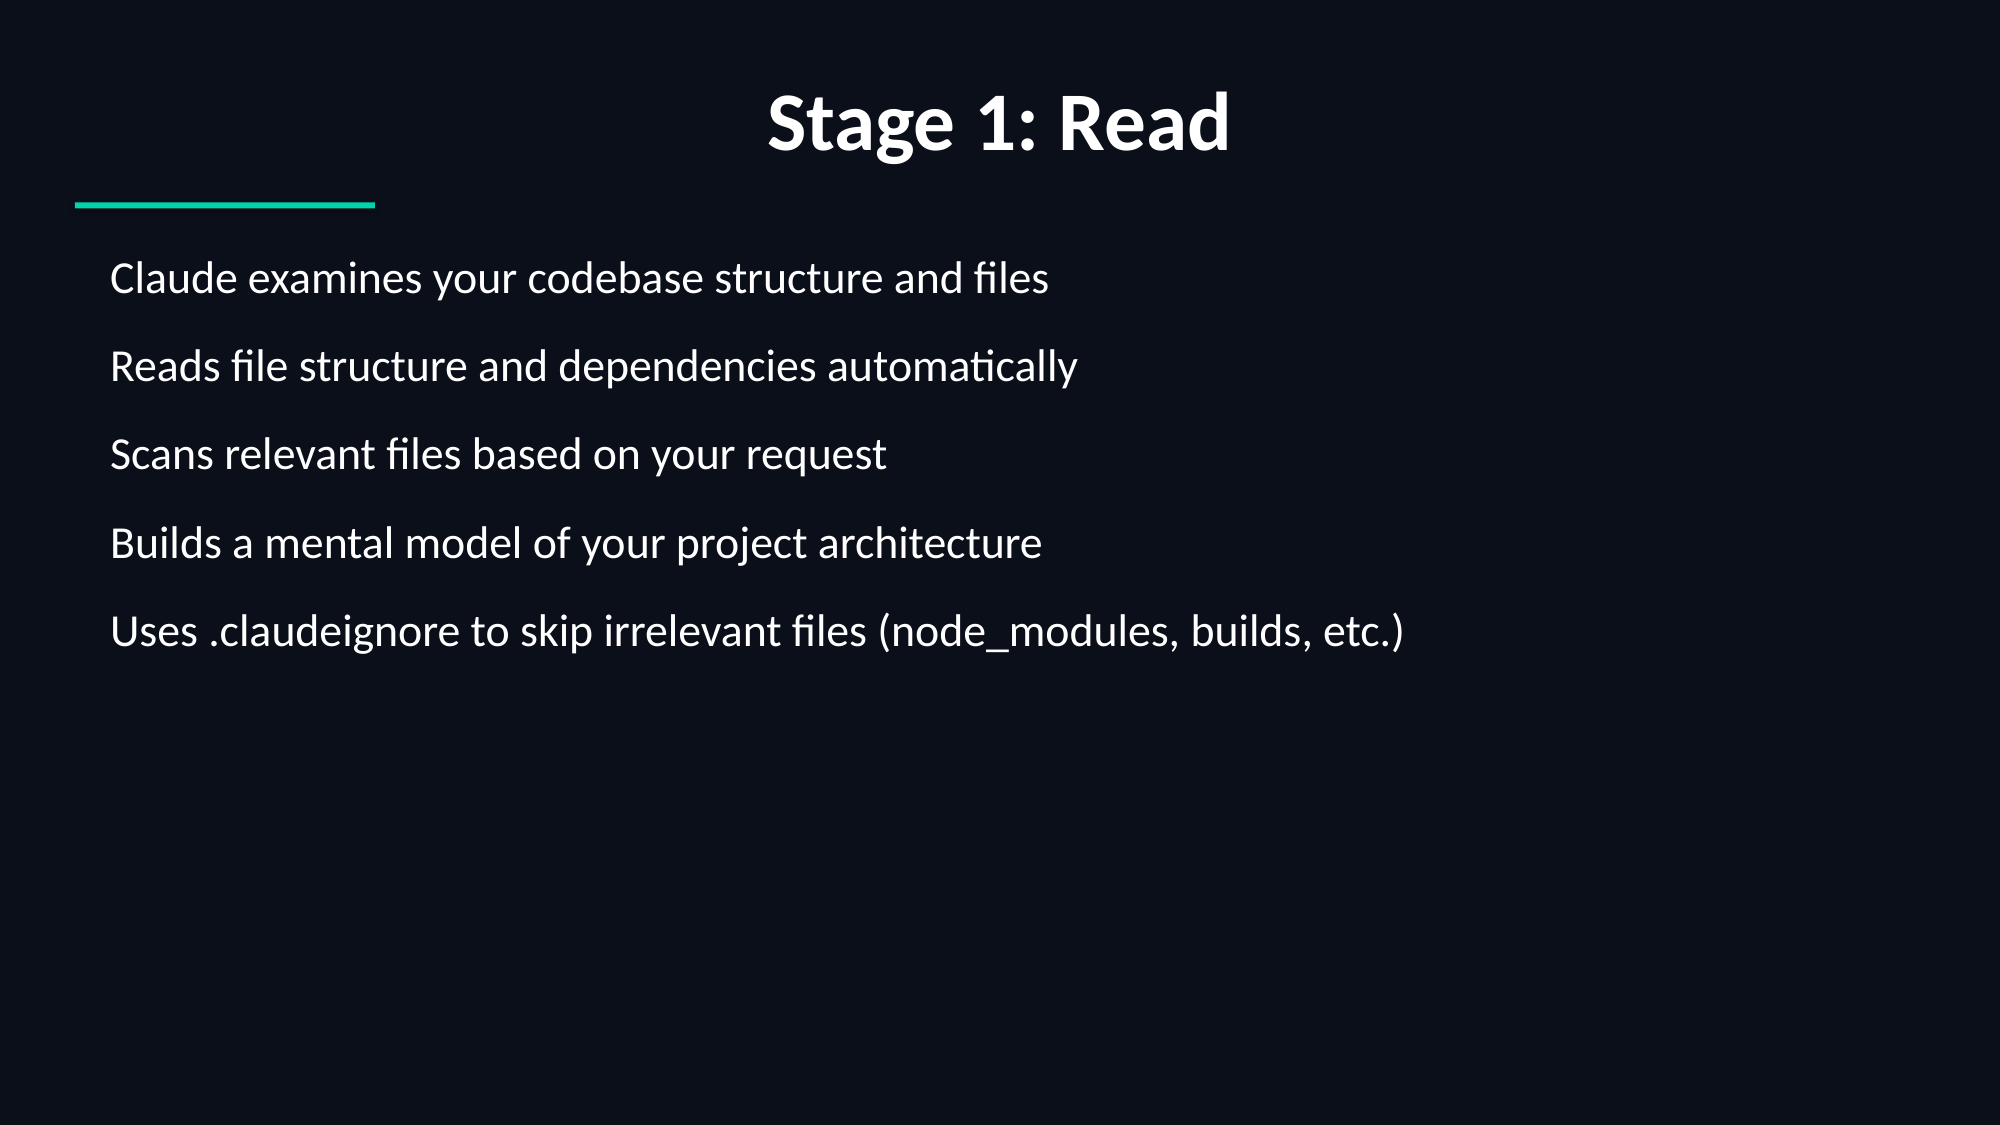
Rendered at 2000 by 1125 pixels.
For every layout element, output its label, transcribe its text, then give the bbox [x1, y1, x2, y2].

text_box Claude examines your codebase structure and files Reads file structure and dependencies automatically Scans relevant files based on your request Builds a mental model of your project architecture Uses .claudeignore to skip irrelevant files (node_modules, builds, etc.) [74, 239, 1925, 663]
text_box Stage 1: Read [752, 60, 1248, 175]
text_box [74, 202, 376, 209]
